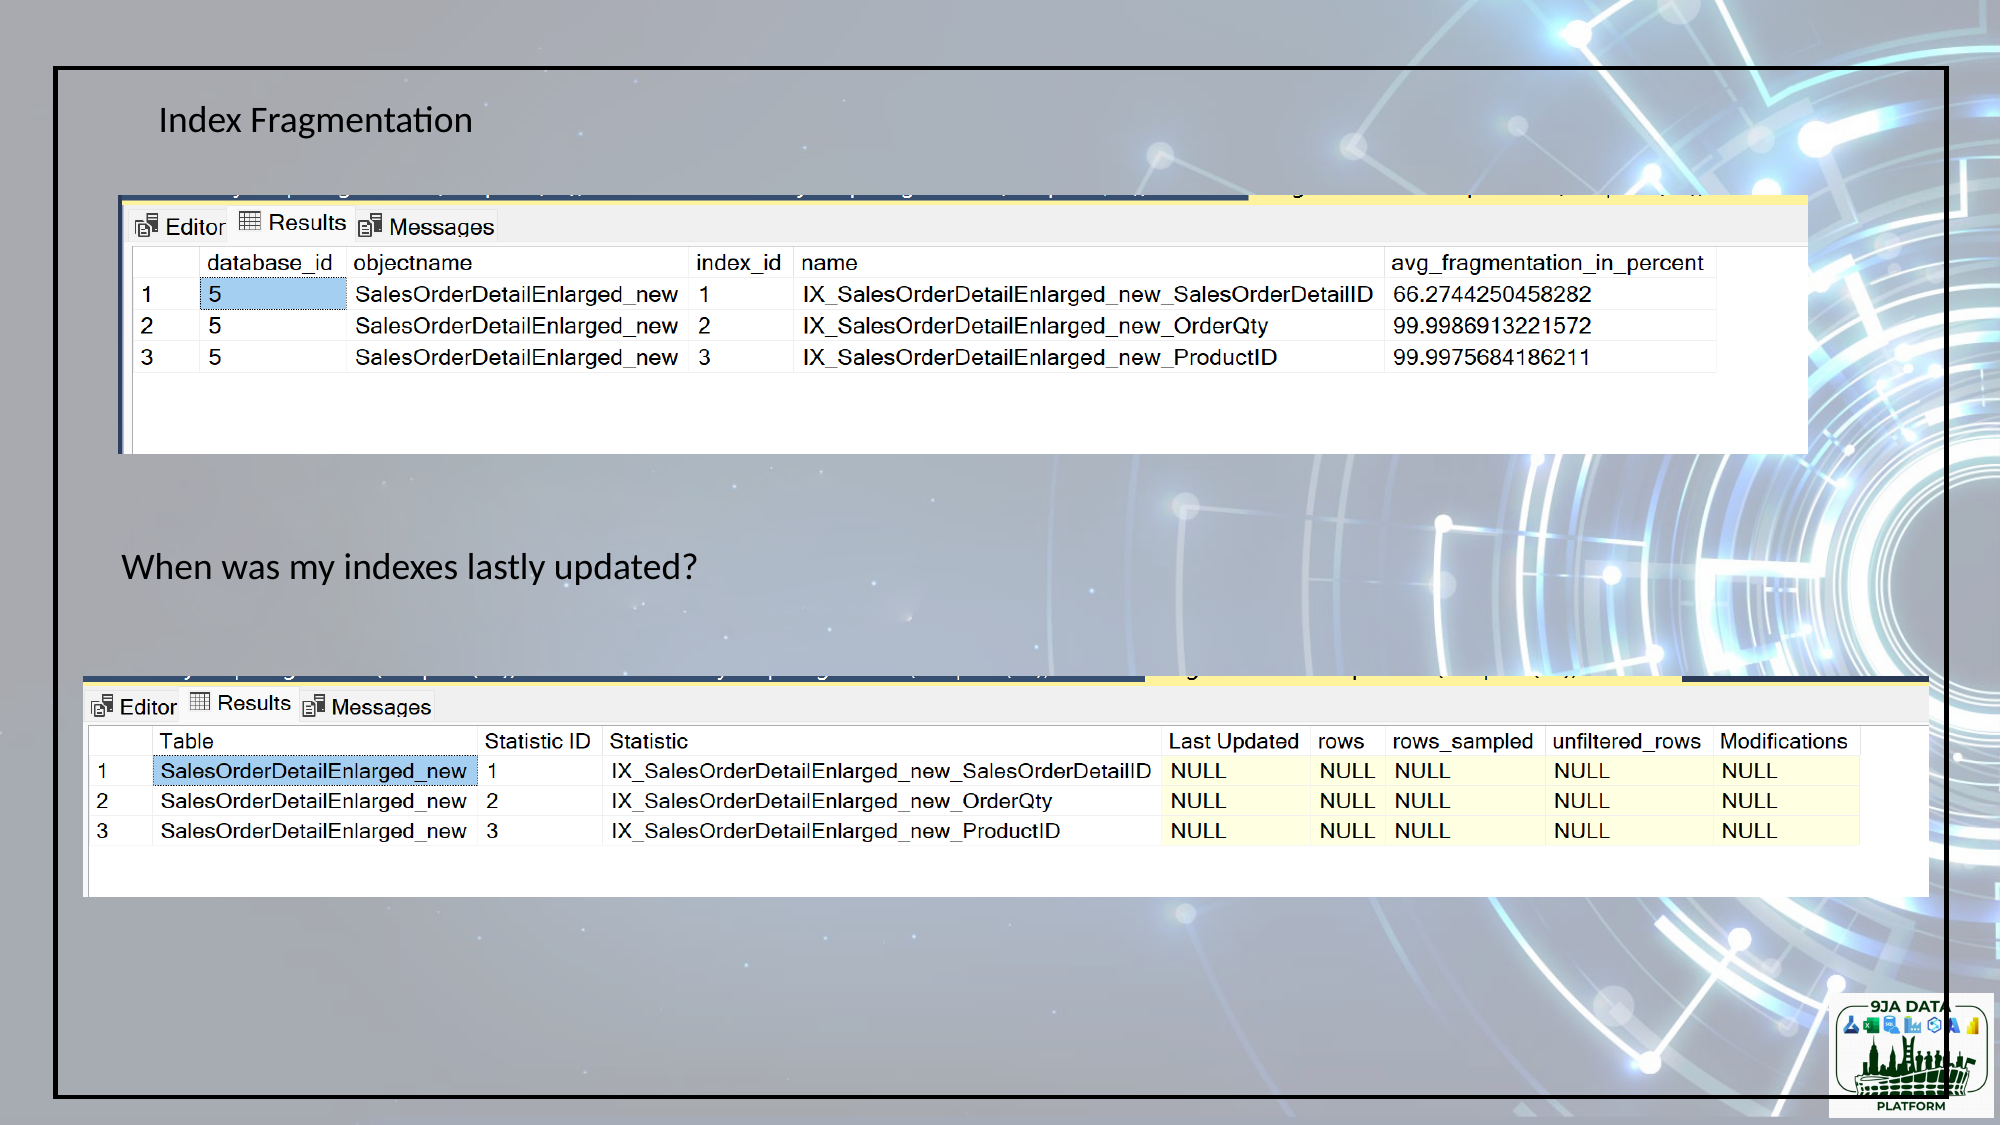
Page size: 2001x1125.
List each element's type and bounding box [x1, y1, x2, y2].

picture [83, 676, 1929, 897]
picture [1829, 993, 1994, 1118]
picture [118, 195, 1808, 454]
text_box [55, 67, 1947, 1098]
